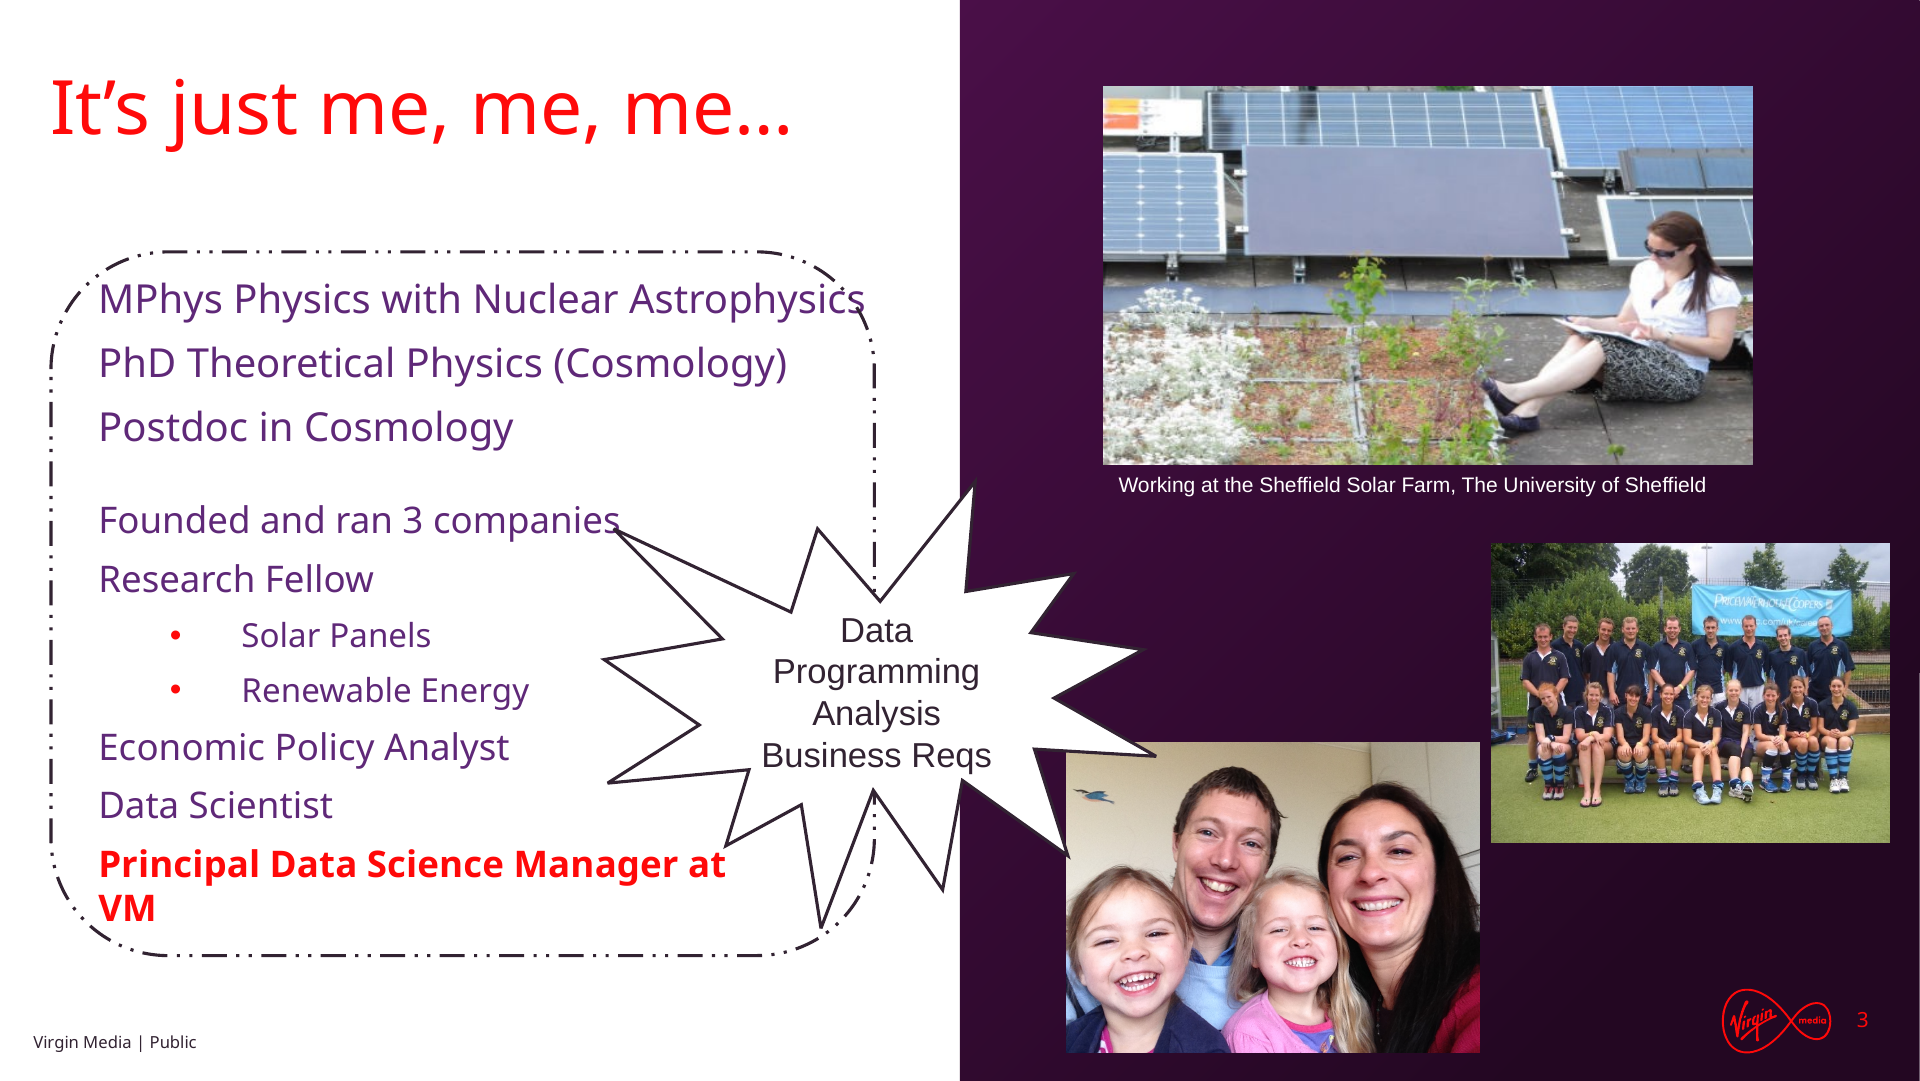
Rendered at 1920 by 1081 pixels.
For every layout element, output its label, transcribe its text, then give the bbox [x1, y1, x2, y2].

title It’s just me, me, me… [50, 69, 937, 234]
list Virgin Media | Public [33, 1032, 382, 1053]
picture [1491, 543, 1890, 843]
picture [1066, 742, 1480, 1053]
text_box [49, 250, 876, 957]
text_box Data Programming Analysis Business Reqs [600, 476, 1149, 929]
text_box MPhys Physics with Nuclear Astrophysics PhD Theoretical Physics (Cosmology) Postdoc in Cosmology [828, 273, 871, 337]
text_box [1103, 86, 1753, 501]
